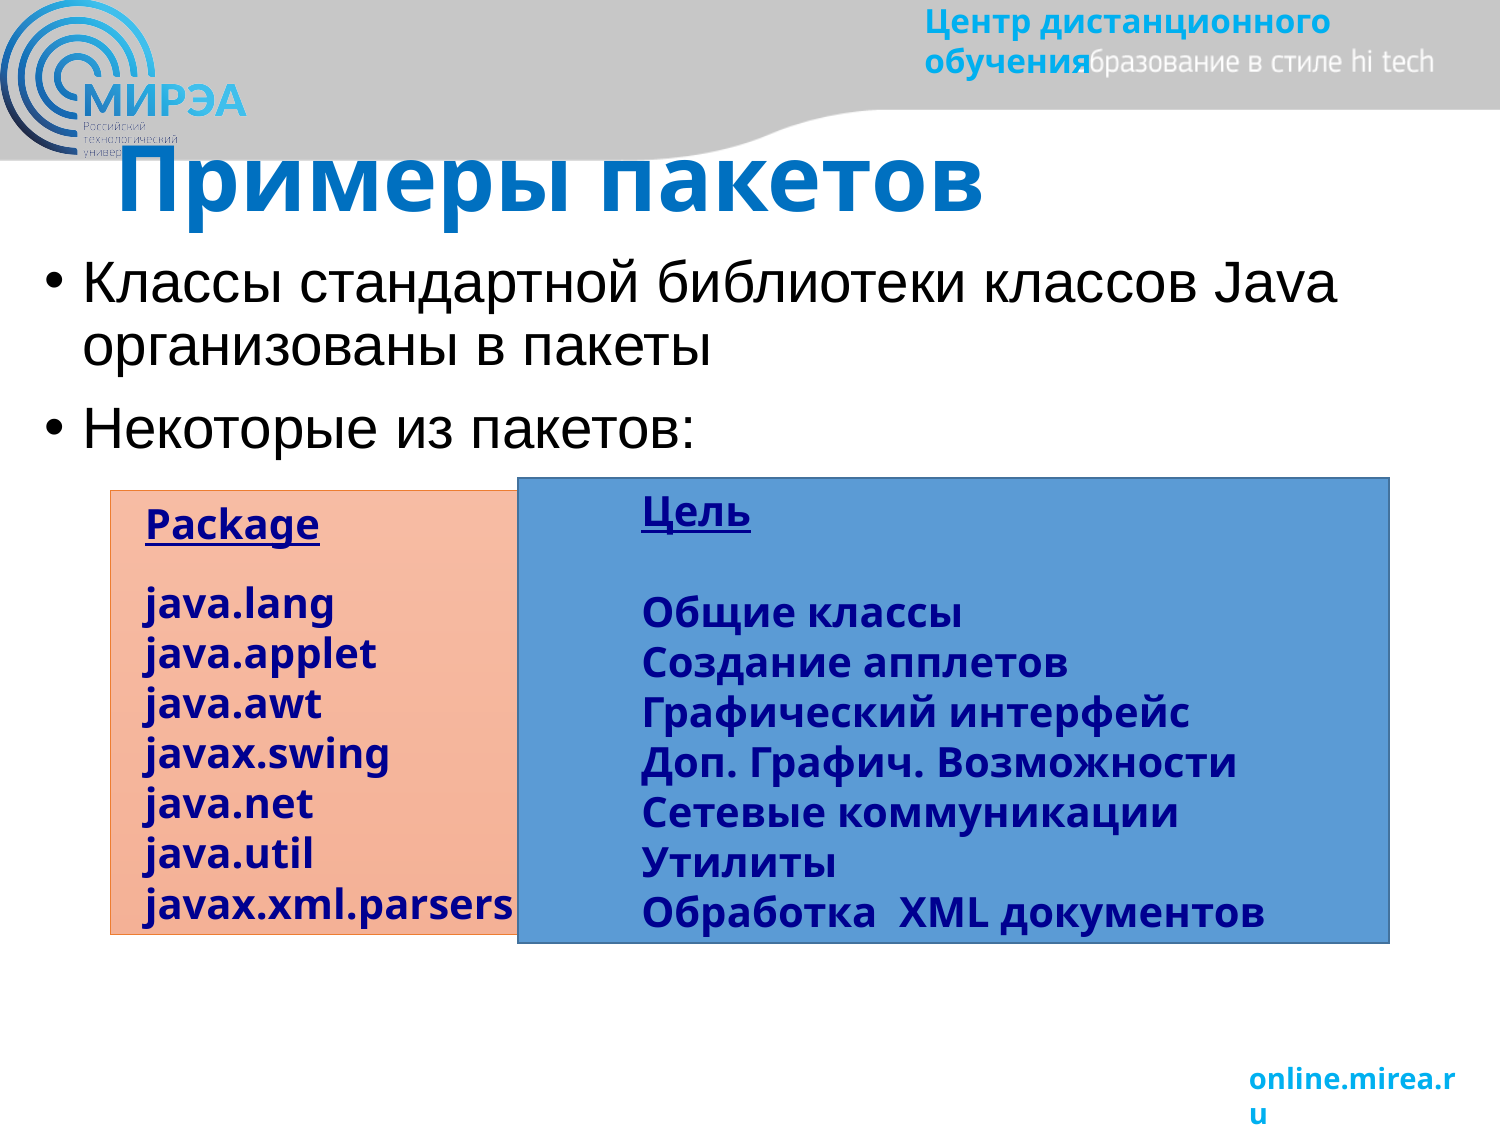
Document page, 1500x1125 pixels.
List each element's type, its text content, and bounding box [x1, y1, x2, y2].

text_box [110, 477, 1390, 948]
title Примеры пакетов [99, 124, 1425, 244]
picture [0, 0, 247, 159]
list Классы стандартной библиотеки классов Java организованы в пакеты Некоторые из пакетов: [30, 244, 1425, 1005]
